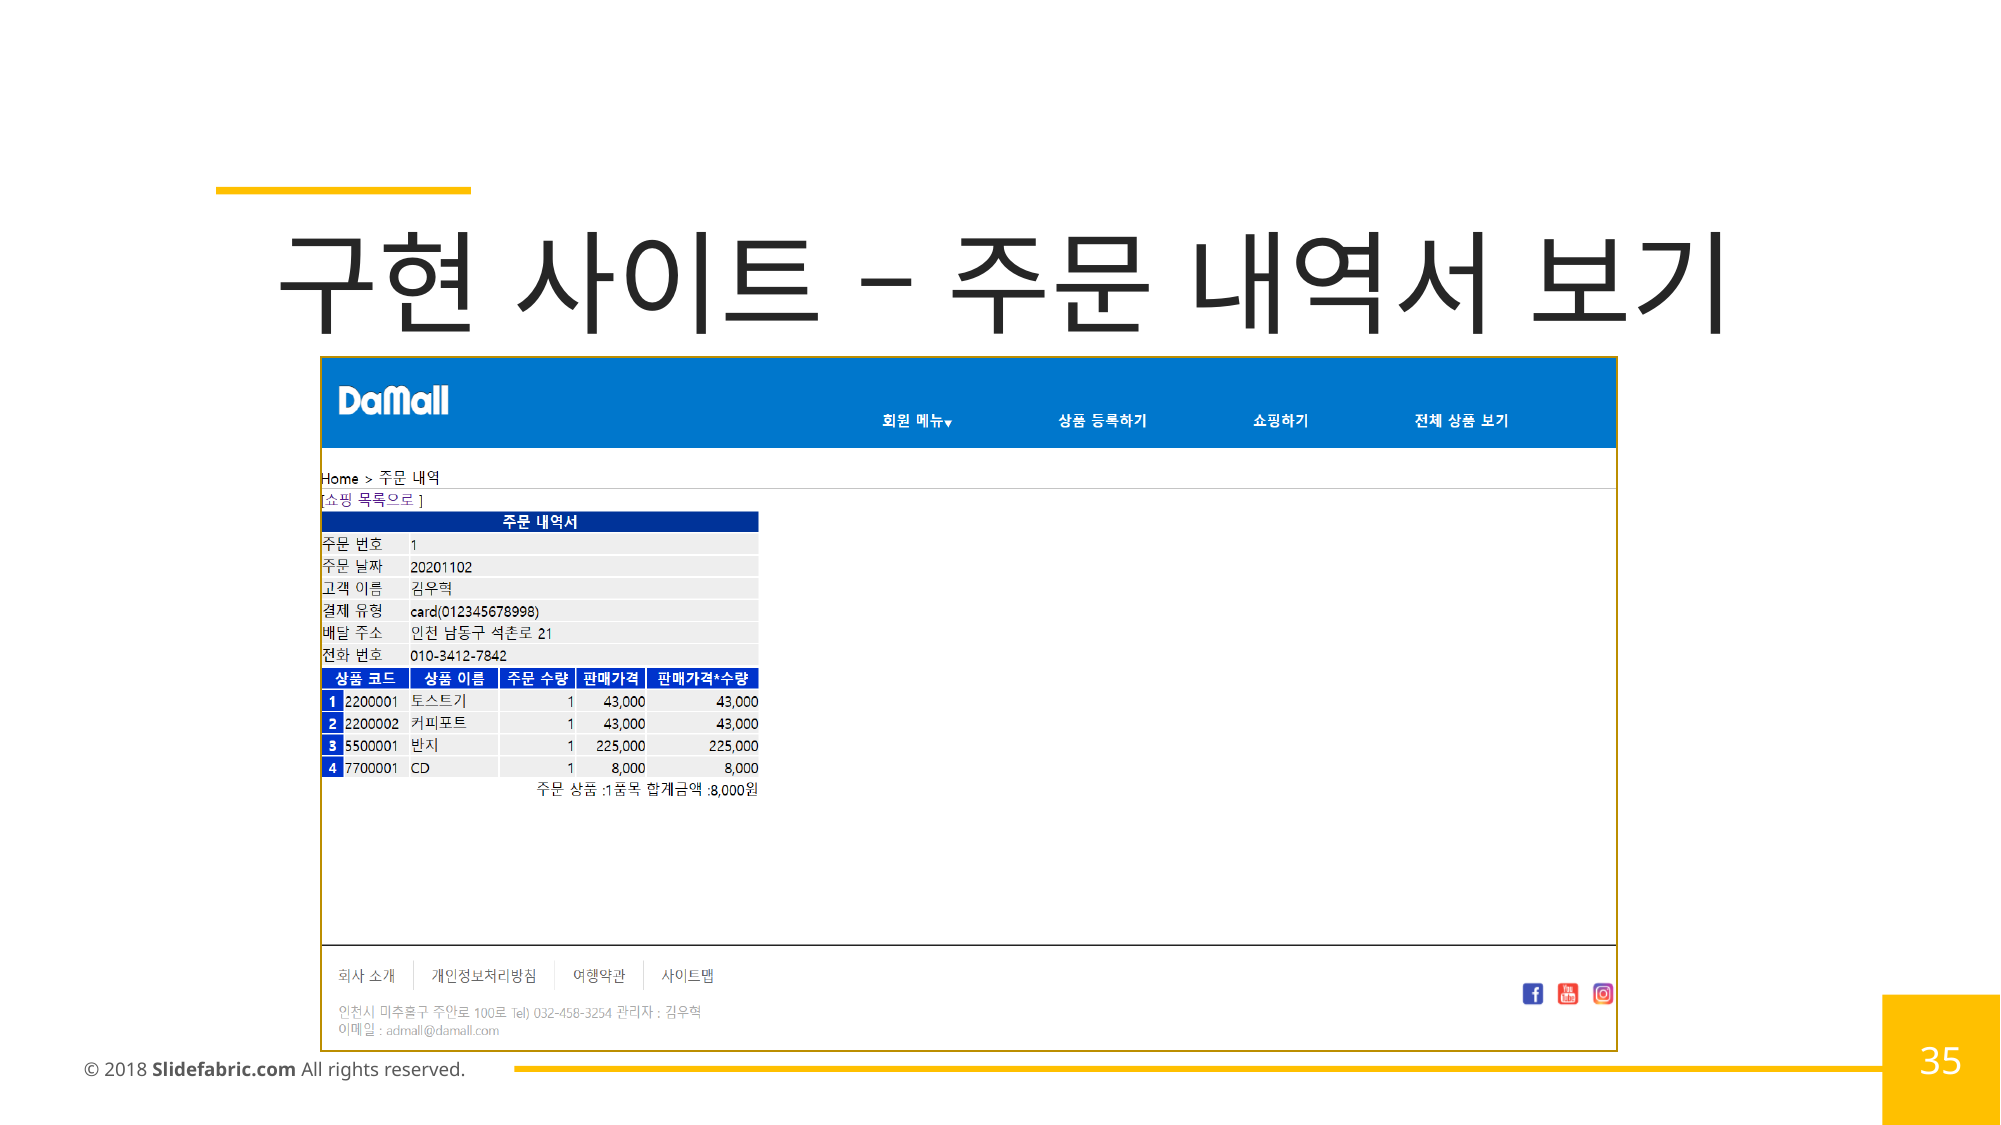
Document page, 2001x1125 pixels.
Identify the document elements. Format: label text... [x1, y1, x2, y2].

text_box [320, 356, 1618, 1052]
text_box 구현 사이트 – 주문 내역서 보기 [260, 205, 1751, 356]
text_box [215, 186, 472, 195]
